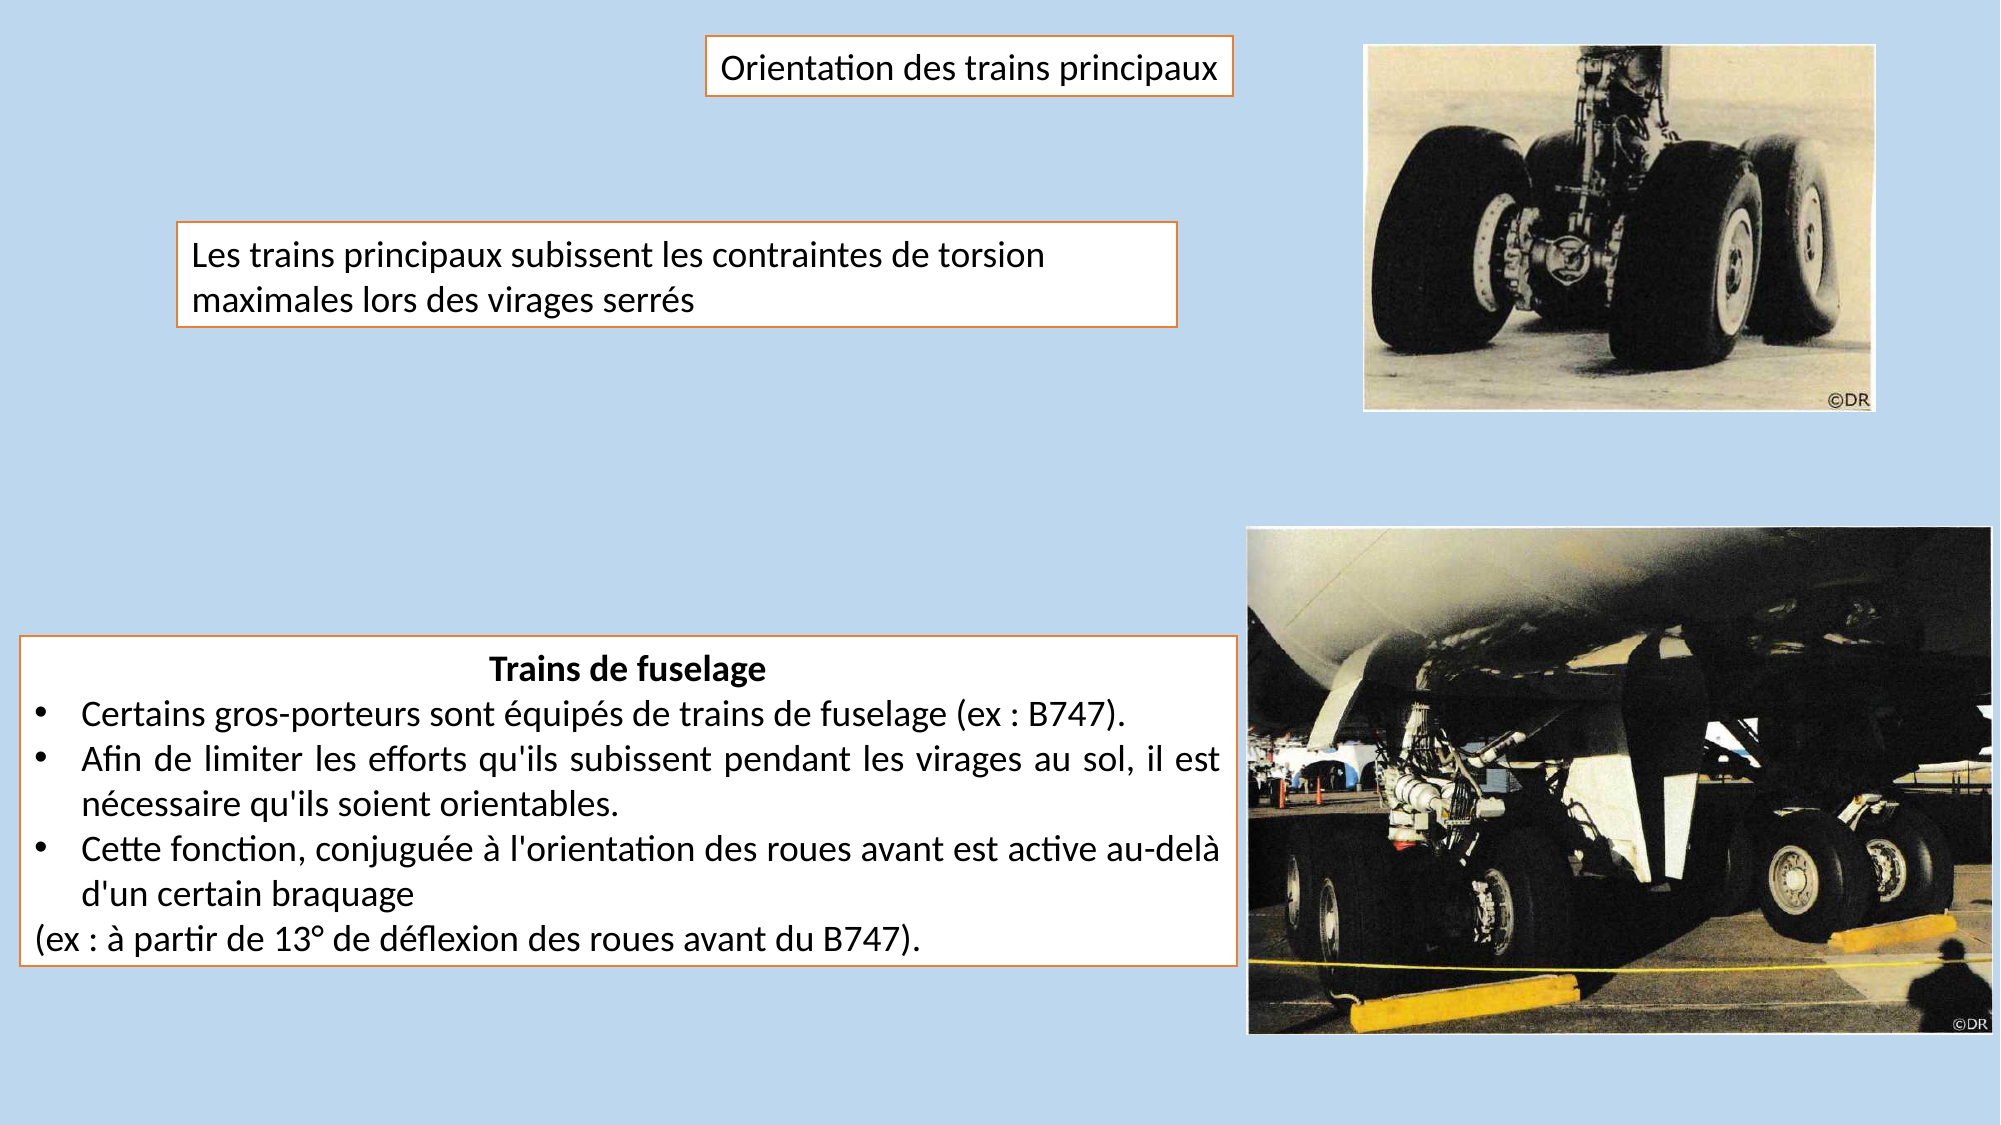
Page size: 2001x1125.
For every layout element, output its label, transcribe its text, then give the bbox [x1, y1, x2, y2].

text_box Les trains principaux subissent les contraintes de torsion maximales lors des virages serrés [176, 221, 1178, 328]
text_box Trains de fuselage Certains gros-porteurs sont équipés de trains de fuselage (ex : B747). Afin de limiter les efforts qu'ils subissent pendant les virages au sol, il est nécessaire qu'ils soient orientables. Cette fonction, conjuguée à l'orientation des roues avant est active au-delà d'un certain braquage (ex : à partir de 13° de déflexion des roues avant du B747). [19, 635, 1238, 967]
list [1363, 44, 1876, 412]
text_box Orientation des trains principaux [705, 35, 1234, 97]
picture [1246, 526, 1993, 1035]
